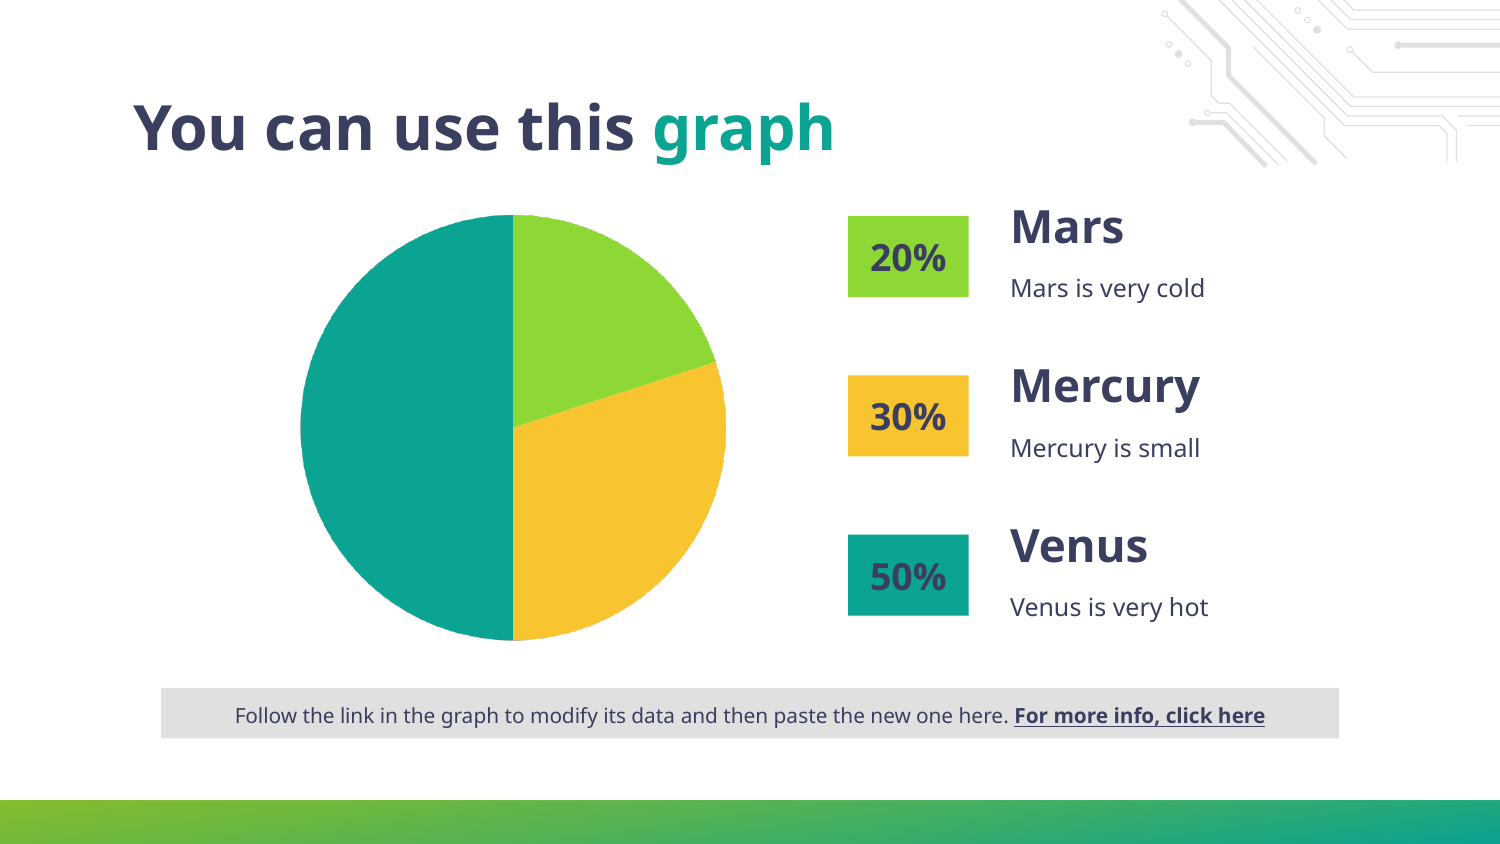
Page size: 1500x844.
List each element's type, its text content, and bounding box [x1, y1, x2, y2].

text_box Mercury [994, 368, 1270, 417]
picture [0, 800, 1500, 844]
picture [230, 191, 796, 664]
text_box Follow the link in the graph to modify its data and then paste the new one here. For more info, click here [161, 687, 1339, 739]
text_box Venus is very hot [994, 576, 1270, 636]
text_box 30% [848, 375, 969, 457]
text_box Mars is very cold [994, 257, 1270, 317]
text_box 50% [848, 534, 969, 616]
text_box 20% [848, 216, 969, 298]
text_box Venus [994, 527, 1270, 576]
text_box Mars [994, 208, 1270, 257]
title You can use this graph [118, 72, 1382, 167]
text_box Mercury is small [994, 417, 1270, 477]
